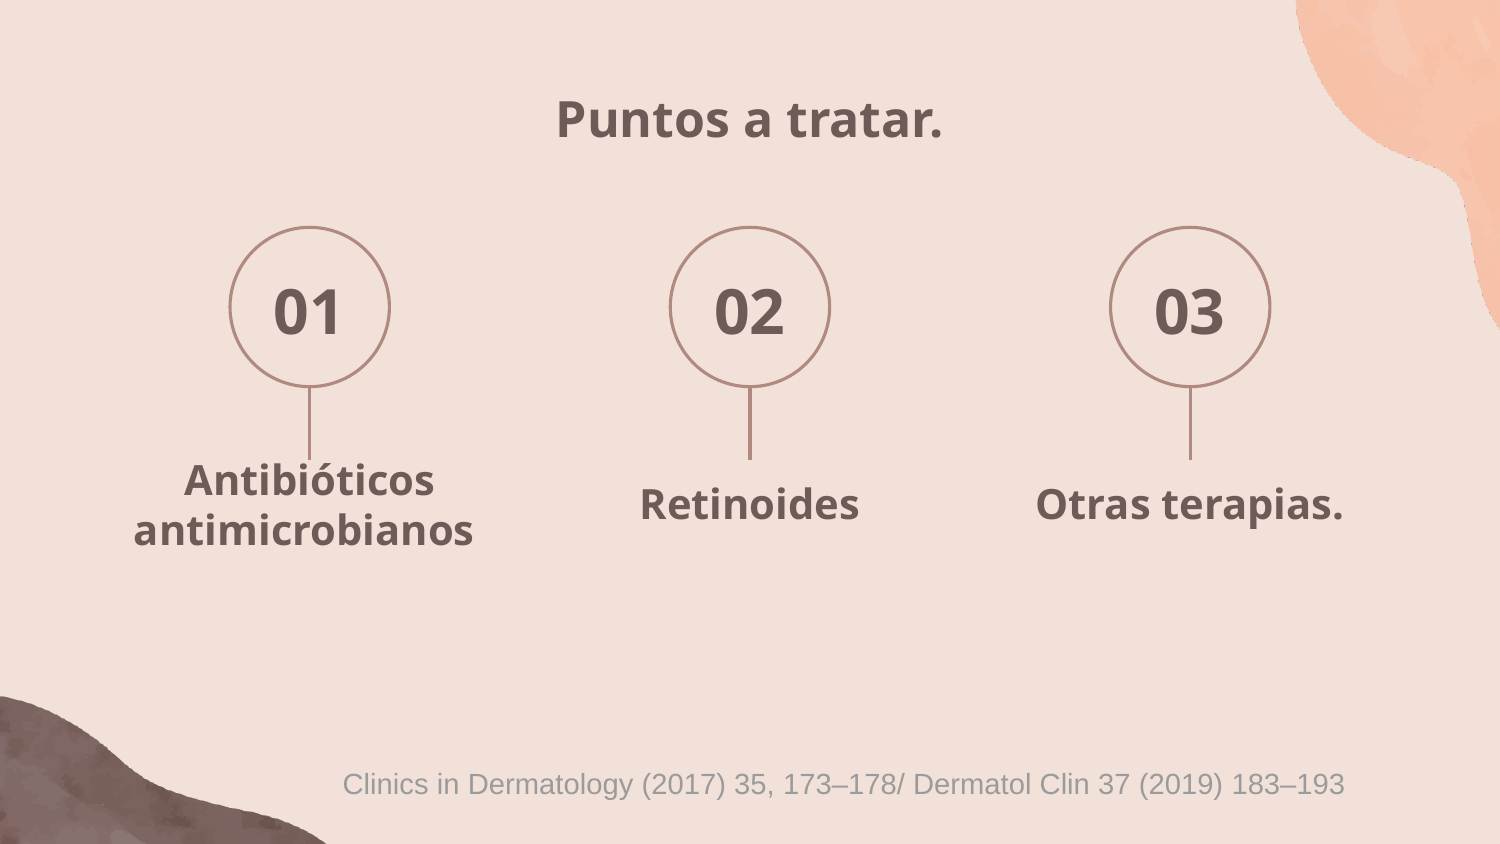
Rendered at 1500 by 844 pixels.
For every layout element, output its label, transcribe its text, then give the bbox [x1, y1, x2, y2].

title Antibióticos antimicrobianos [118, 460, 502, 547]
title 03 [998, 260, 1382, 358]
text_box [1125, 227, 1255, 260]
title Otras terapias. [998, 460, 1382, 547]
text_box Clinics in Dermatology (2017) 35, 173–178/ Dermatol Clin 37 (2019) 183–193 [327, 757, 1382, 808]
text_box [1129, 358, 1252, 387]
text_box [245, 227, 375, 260]
text_box [685, 227, 815, 260]
title Puntos a tratar. [118, 72, 1382, 167]
picture [0, 0, 1500, 844]
text_box [688, 358, 812, 387]
title 01 [118, 260, 502, 358]
text_box [248, 358, 371, 387]
title Retinoides [558, 460, 942, 547]
title 02 [558, 260, 942, 358]
